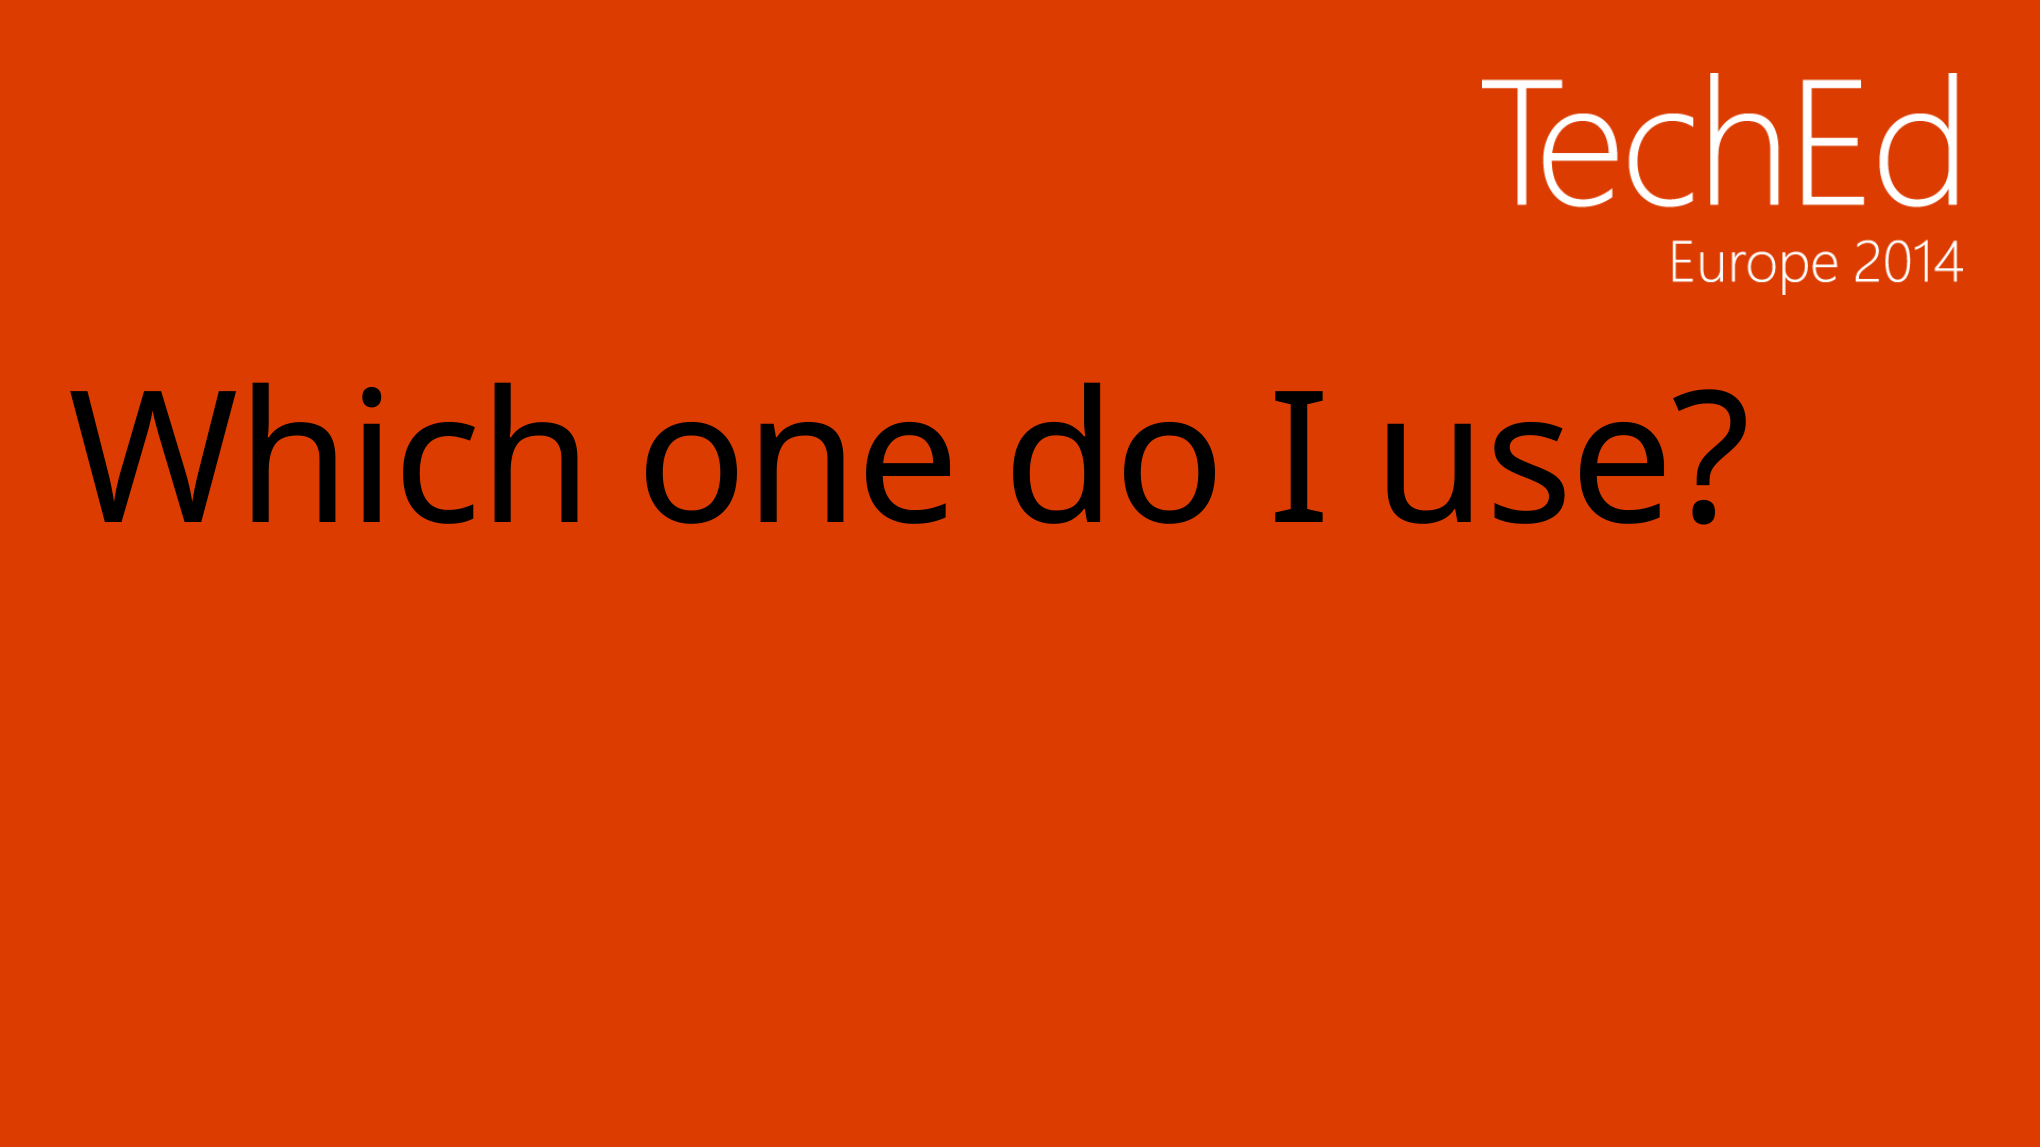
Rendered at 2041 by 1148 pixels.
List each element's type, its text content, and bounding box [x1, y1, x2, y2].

picture [1482, 73, 1963, 295]
title Which one do I use? [45, 348, 1996, 650]
